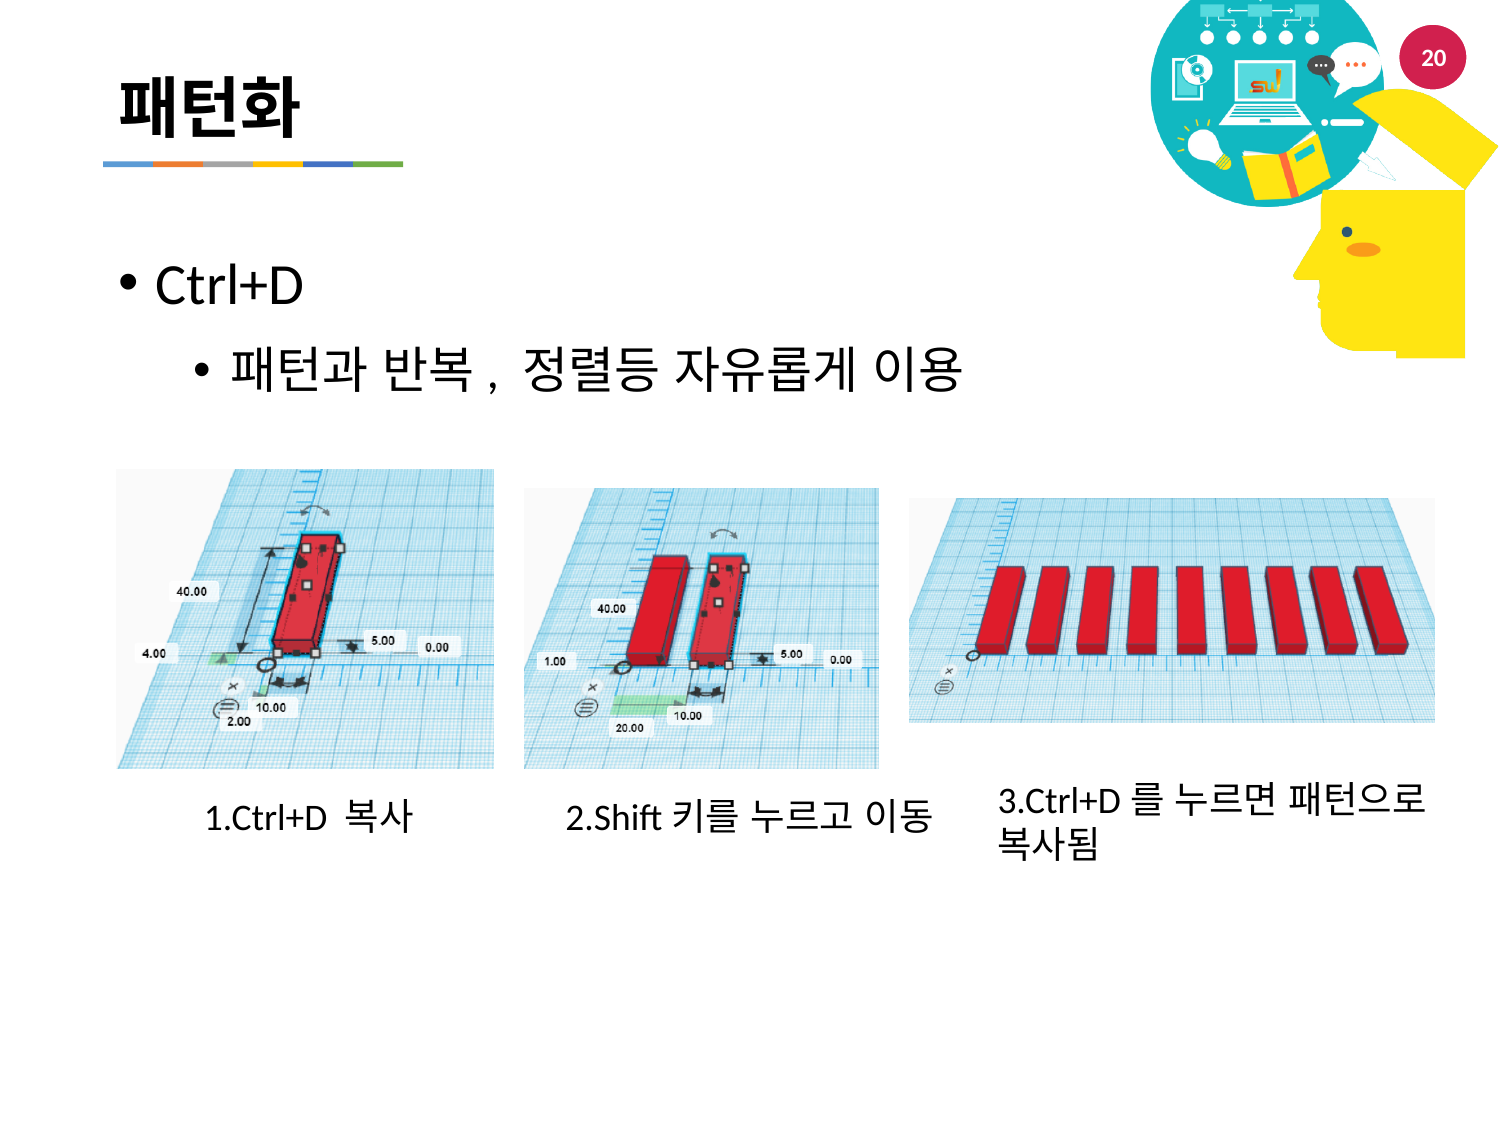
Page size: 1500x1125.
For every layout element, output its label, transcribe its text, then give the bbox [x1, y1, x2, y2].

text_box 3.Ctrl+D를 누르면 패턴으로 복사됨 [982, 768, 1442, 874]
text_box 2.Shift키를 누르고 이동 [550, 785, 960, 846]
title 패턴화 [103, 59, 1365, 162]
picture [116, 469, 494, 769]
picture [909, 498, 1435, 723]
text_box 1.Ctrl+D 복사 [189, 785, 440, 846]
picture [524, 488, 879, 769]
list Ctrl+D 패턴과 반복, 정렬등 자유롭게 이용 [103, 224, 1397, 1014]
picture [1146, 0, 1500, 359]
slide_number 20 [1400, 23, 1468, 89]
